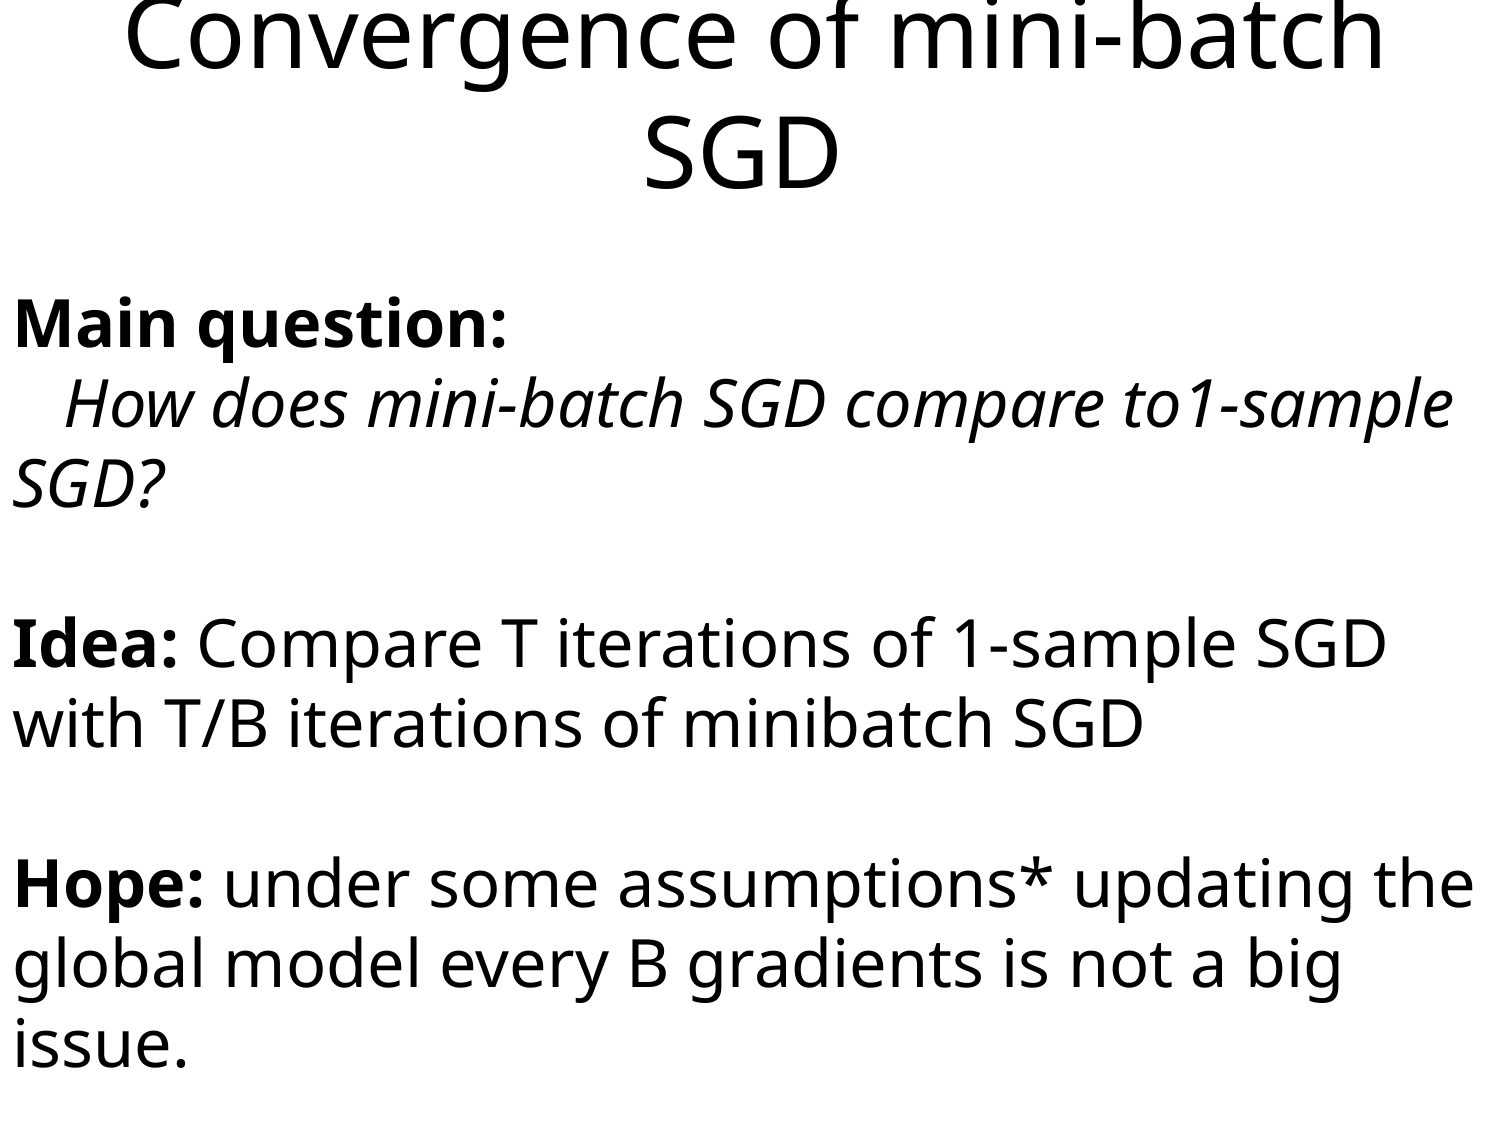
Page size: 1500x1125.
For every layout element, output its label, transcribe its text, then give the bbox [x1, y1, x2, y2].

text_box Main question: How does mini-batch SGD compare to1-sample SGD? Idea: Compare T iterations of 1-sample SGD with T/B iterations of minibatch SGD Hope: under some assumptions* updating the global model every B gradients is not a big issue. [0, 193, 1498, 1125]
title Convergence of mini-batch SGD [6, 0, 1500, 209]
